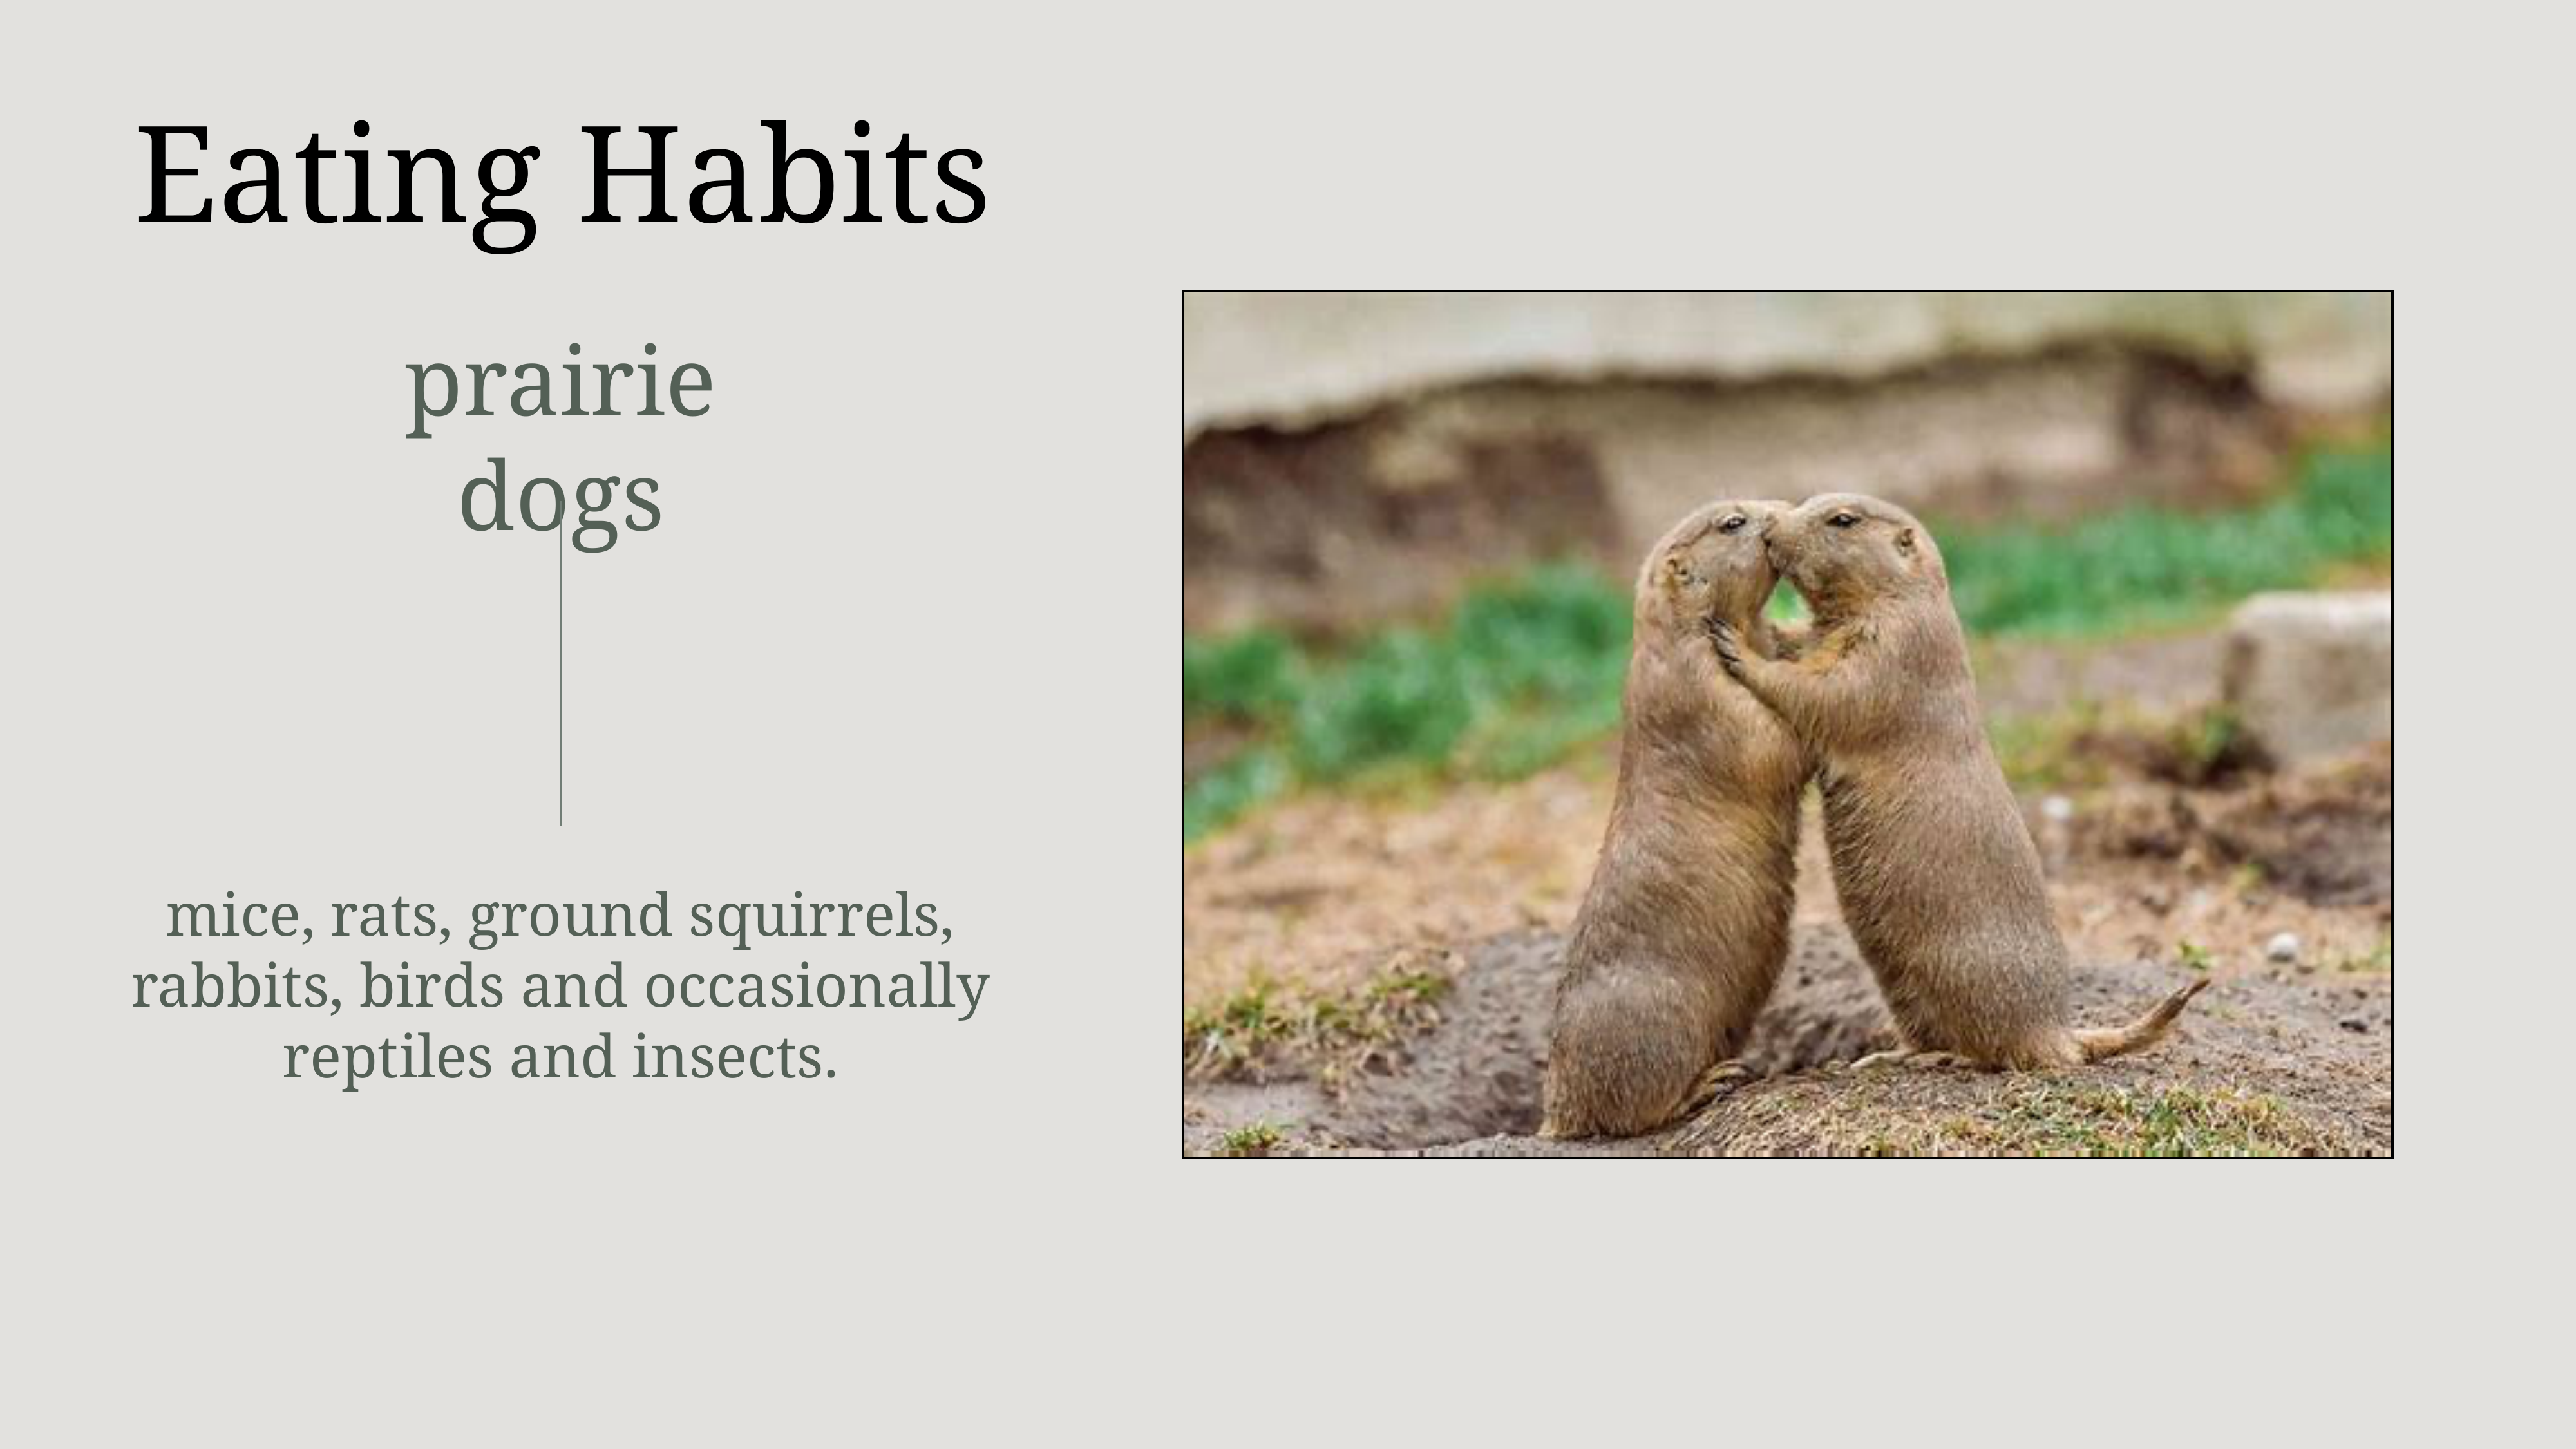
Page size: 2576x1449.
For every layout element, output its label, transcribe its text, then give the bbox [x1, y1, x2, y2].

title Eating Habits [128, 22, 2449, 316]
text_box mice, rats, ground squirrels, rabbits, birds and occasionally reptiles and insects. [79, 871, 1043, 1095]
text_box prairie dogs [292, 315, 829, 555]
picture [1184, 292, 2392, 1157]
